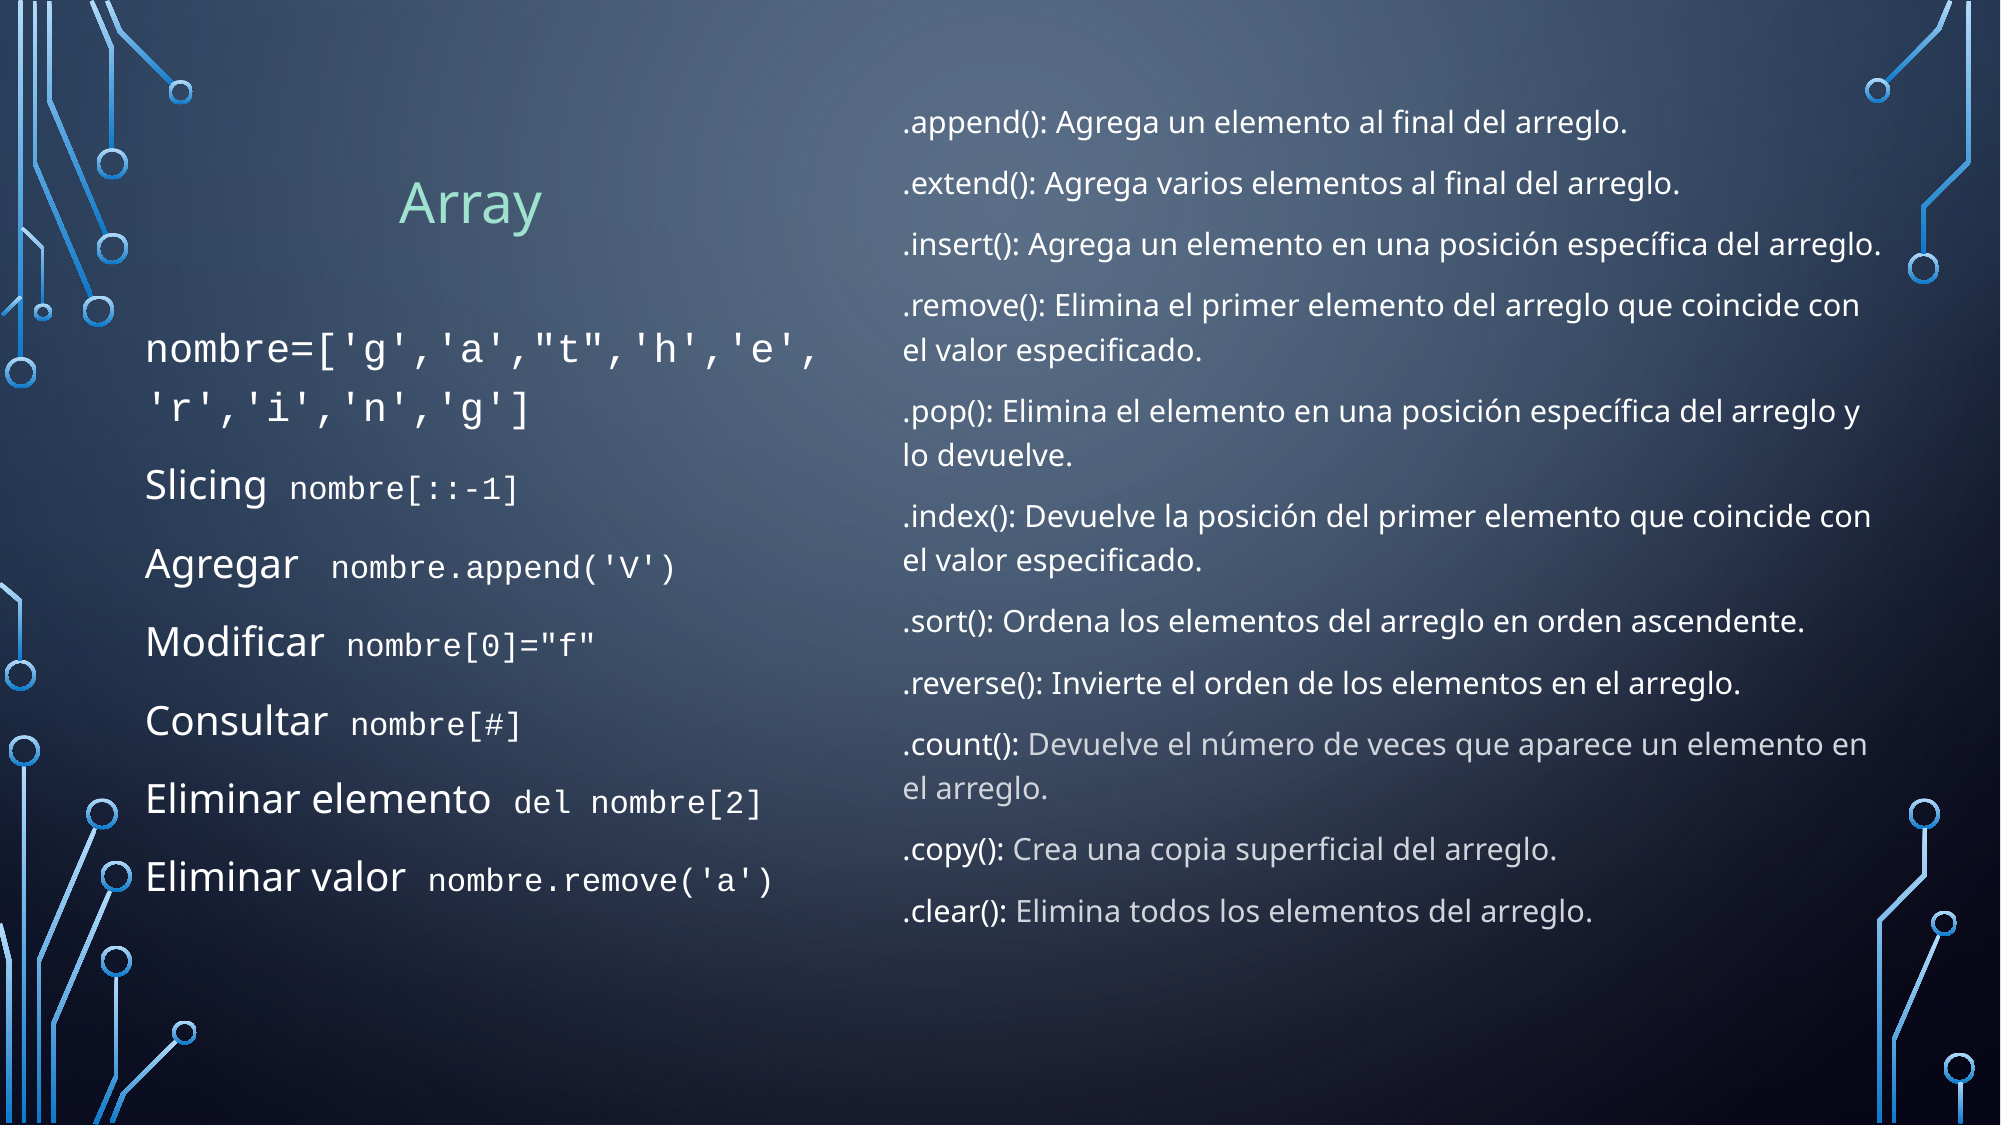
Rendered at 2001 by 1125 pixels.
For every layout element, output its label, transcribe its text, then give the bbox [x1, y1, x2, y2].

list Array nombre=['g','a',"t",'h','e','r','i','n','g'] Slicing nombre[::-1] Agregar nombre.append('V') Modificar nombre[0]="f" Consultar nombre[#] Eliminar elemento del nombre[2] Eliminar valor nombre.remove('a') [129, 145, 844, 911]
text_box .append(): Agrega un elemento al final del arreglo. .extend(): Agrega varios elementos al final del arreglo. .insert(): Agrega un elemento en una posición específica del arreglo. .remove(): Elimina el primer elemento del arreglo que coincide con el valor especificado. .pop(): Elimina el elemento en una posición específica del arreglo y lo devuelve. .index(): Devuelve la posición del primer elemento que coincide con el valor especificado. .sort(): Ordena los elementos del arreglo en orden ascendente. .reverse(): Invierte el orden de los elementos en el arreglo. .count(): Devuelve el número de veces que aparece un elemento en el arreglo. .copy(): Crea una copia superficial del arreglo. .clear(): Elimina todos los elementos del arreglo. [887, 87, 1902, 969]
